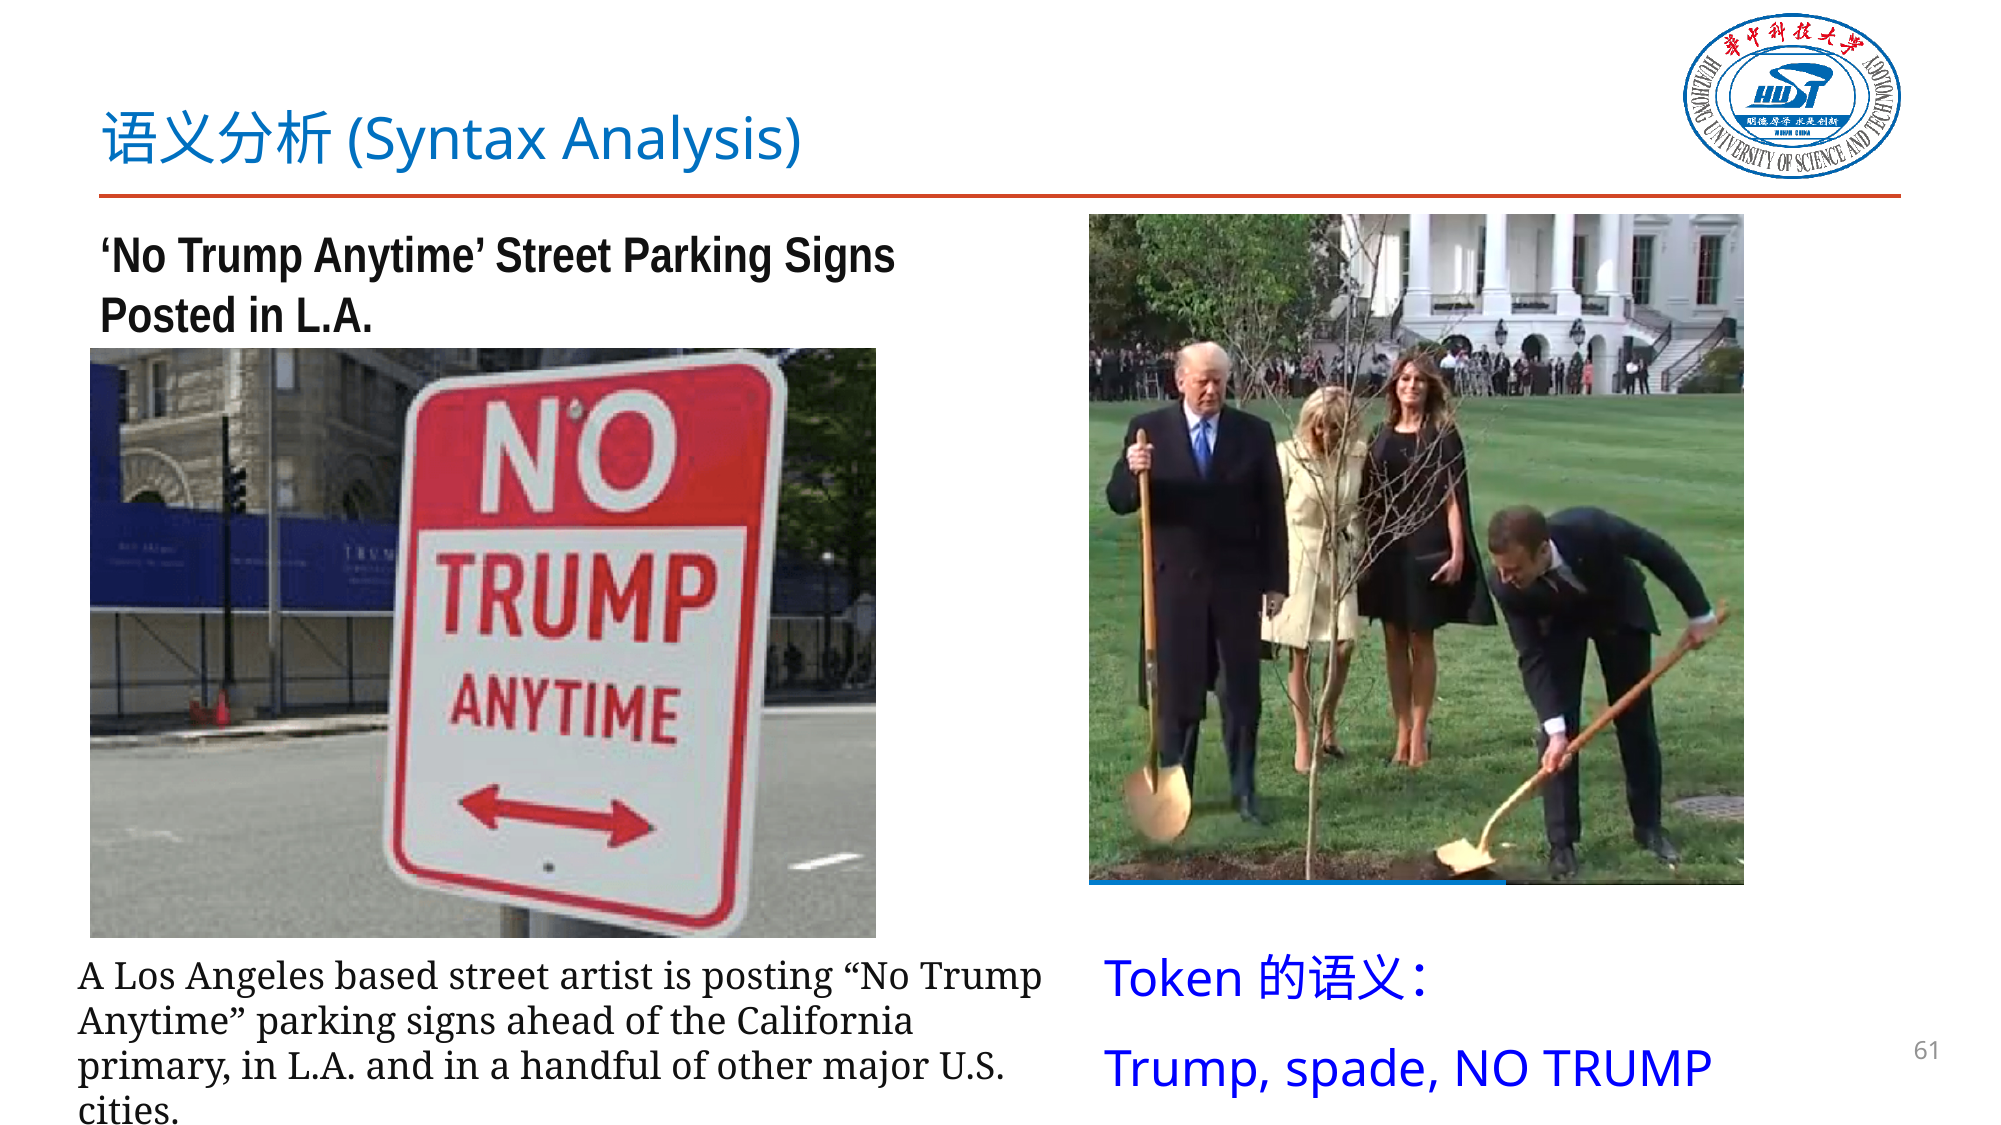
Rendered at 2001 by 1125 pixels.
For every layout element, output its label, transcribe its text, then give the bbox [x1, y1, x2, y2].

text_box Token的语义： Trump, spade, NO TRUMP [1089, 908, 1855, 1104]
text_box ‘No Trump Anytime’ Street Parking Signs Posted in L.A. [85, 214, 931, 350]
picture [1683, 13, 1901, 179]
picture [1089, 214, 1744, 885]
picture [90, 348, 876, 938]
title 语义分析(Syntax Analysis) [85, 73, 1214, 179]
text_box A Los Angeles based street artist is posting “No Trump Anytime” parking signs ahead of the California primary, in L.A. and in a handful of other major U.S. cities. [63, 944, 1063, 1125]
slide_number 61 [1855, 1036, 1957, 1097]
